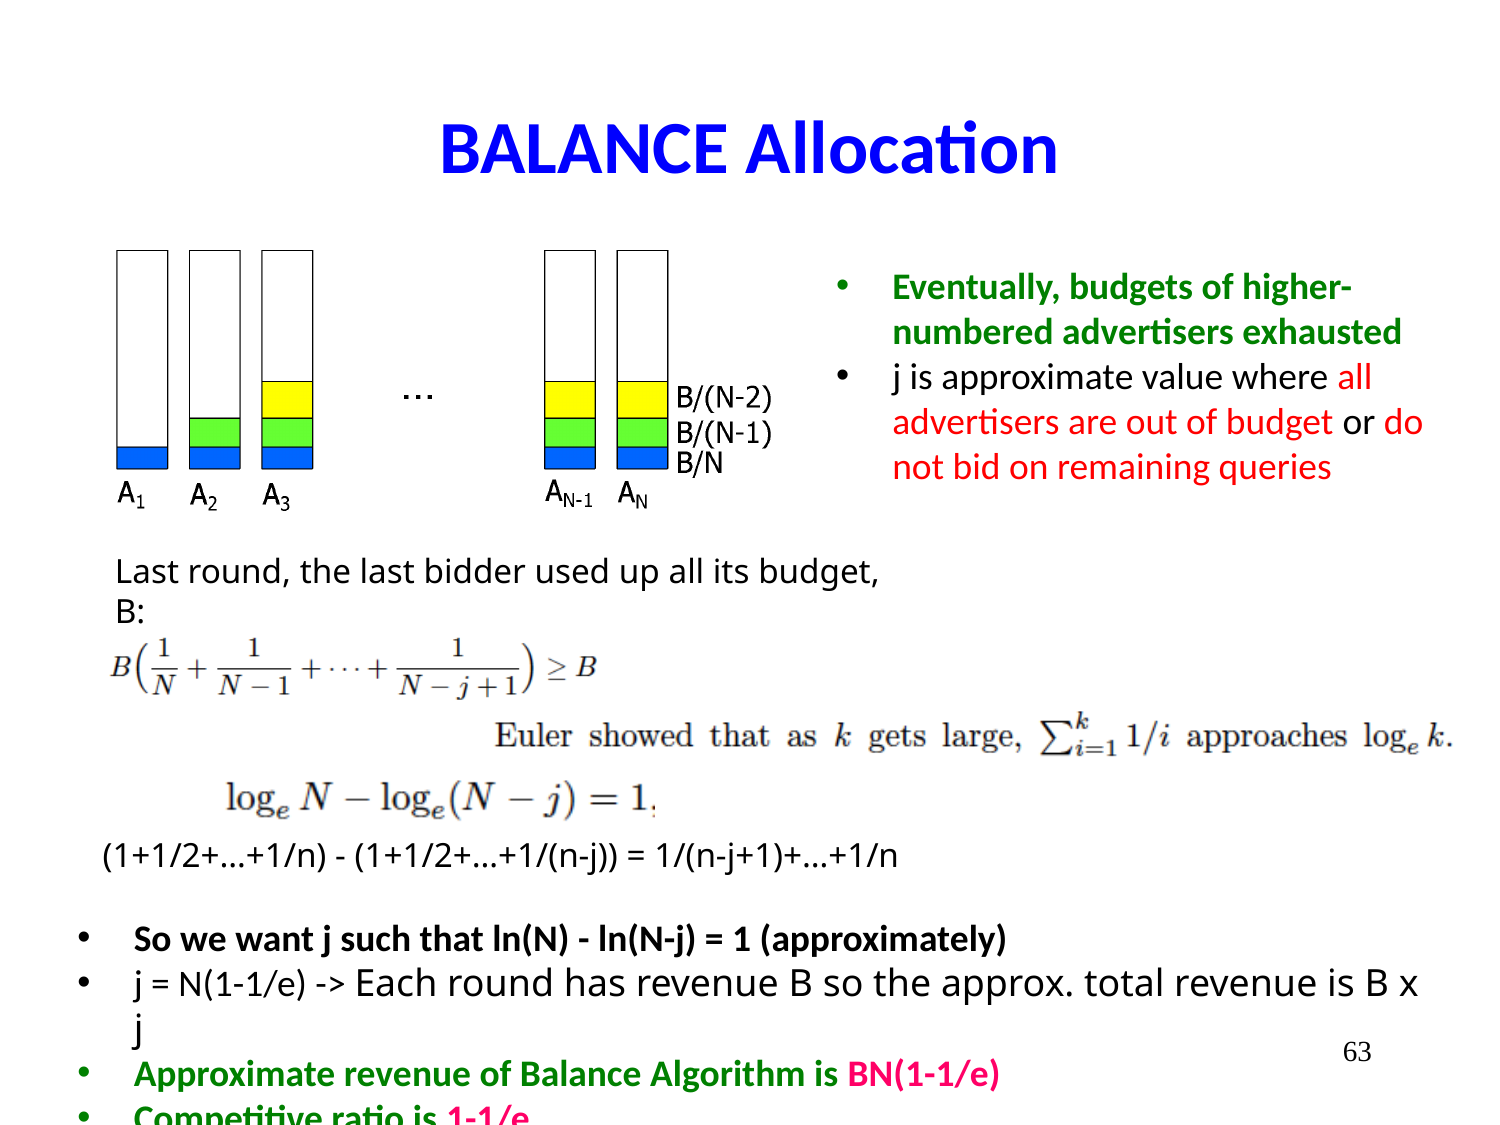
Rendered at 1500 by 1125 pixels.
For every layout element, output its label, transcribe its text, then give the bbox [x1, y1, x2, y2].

picture [99, 250, 788, 528]
picture [213, 778, 656, 824]
text_box (1+1/2+…+1/n) - (1+1/2+…+1/(n-j)) = 1/(n-j+1)+…+1/n [87, 826, 1263, 922]
text_box Last round, the last bidder used up all its budget, B: [99, 542, 905, 638]
title BALANCE Allocation [112, 50, 1388, 238]
text_box So we want j such that ln(N) - ln(N-j) = 1 (approximately) j = N(1-1/e) -> Each round has revenue B so the approx. total revenue is B x j Approximate revenue of Balance Algorithm is BN(1-1/e) Competitive ratio is 1-1/e [62, 816, 1438, 1125]
text_box Eventually, budgets of higher-numbered advertisers exhausted j is approximate value where all advertisers are out of budget or do not bid on remaining queries [821, 254, 1484, 495]
picture [87, 612, 1472, 761]
